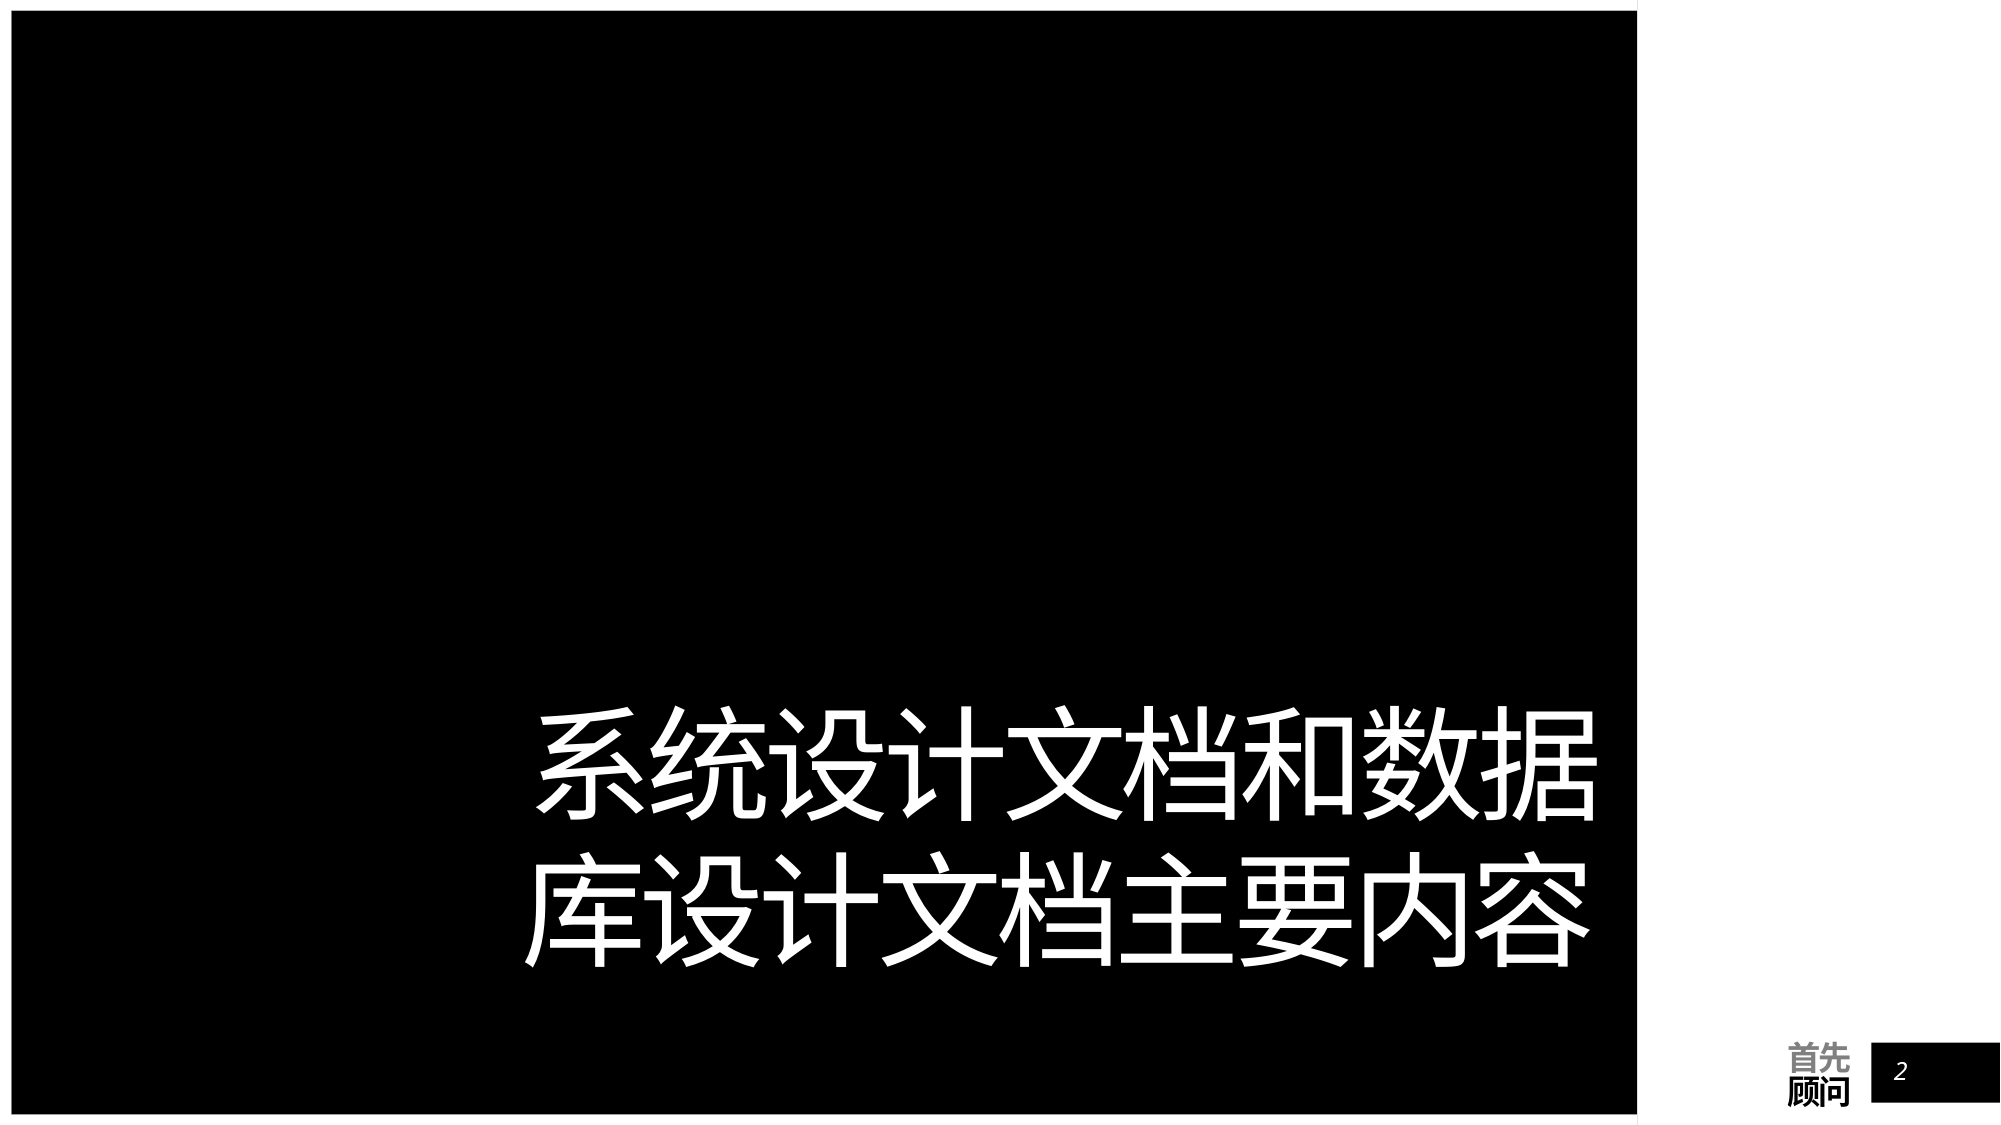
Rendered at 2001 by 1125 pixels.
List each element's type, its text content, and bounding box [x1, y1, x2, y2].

title 系统设计文档和数据库设计文档主要内容 [507, 544, 1596, 982]
slide_number 2 [1877, 1050, 1924, 1096]
